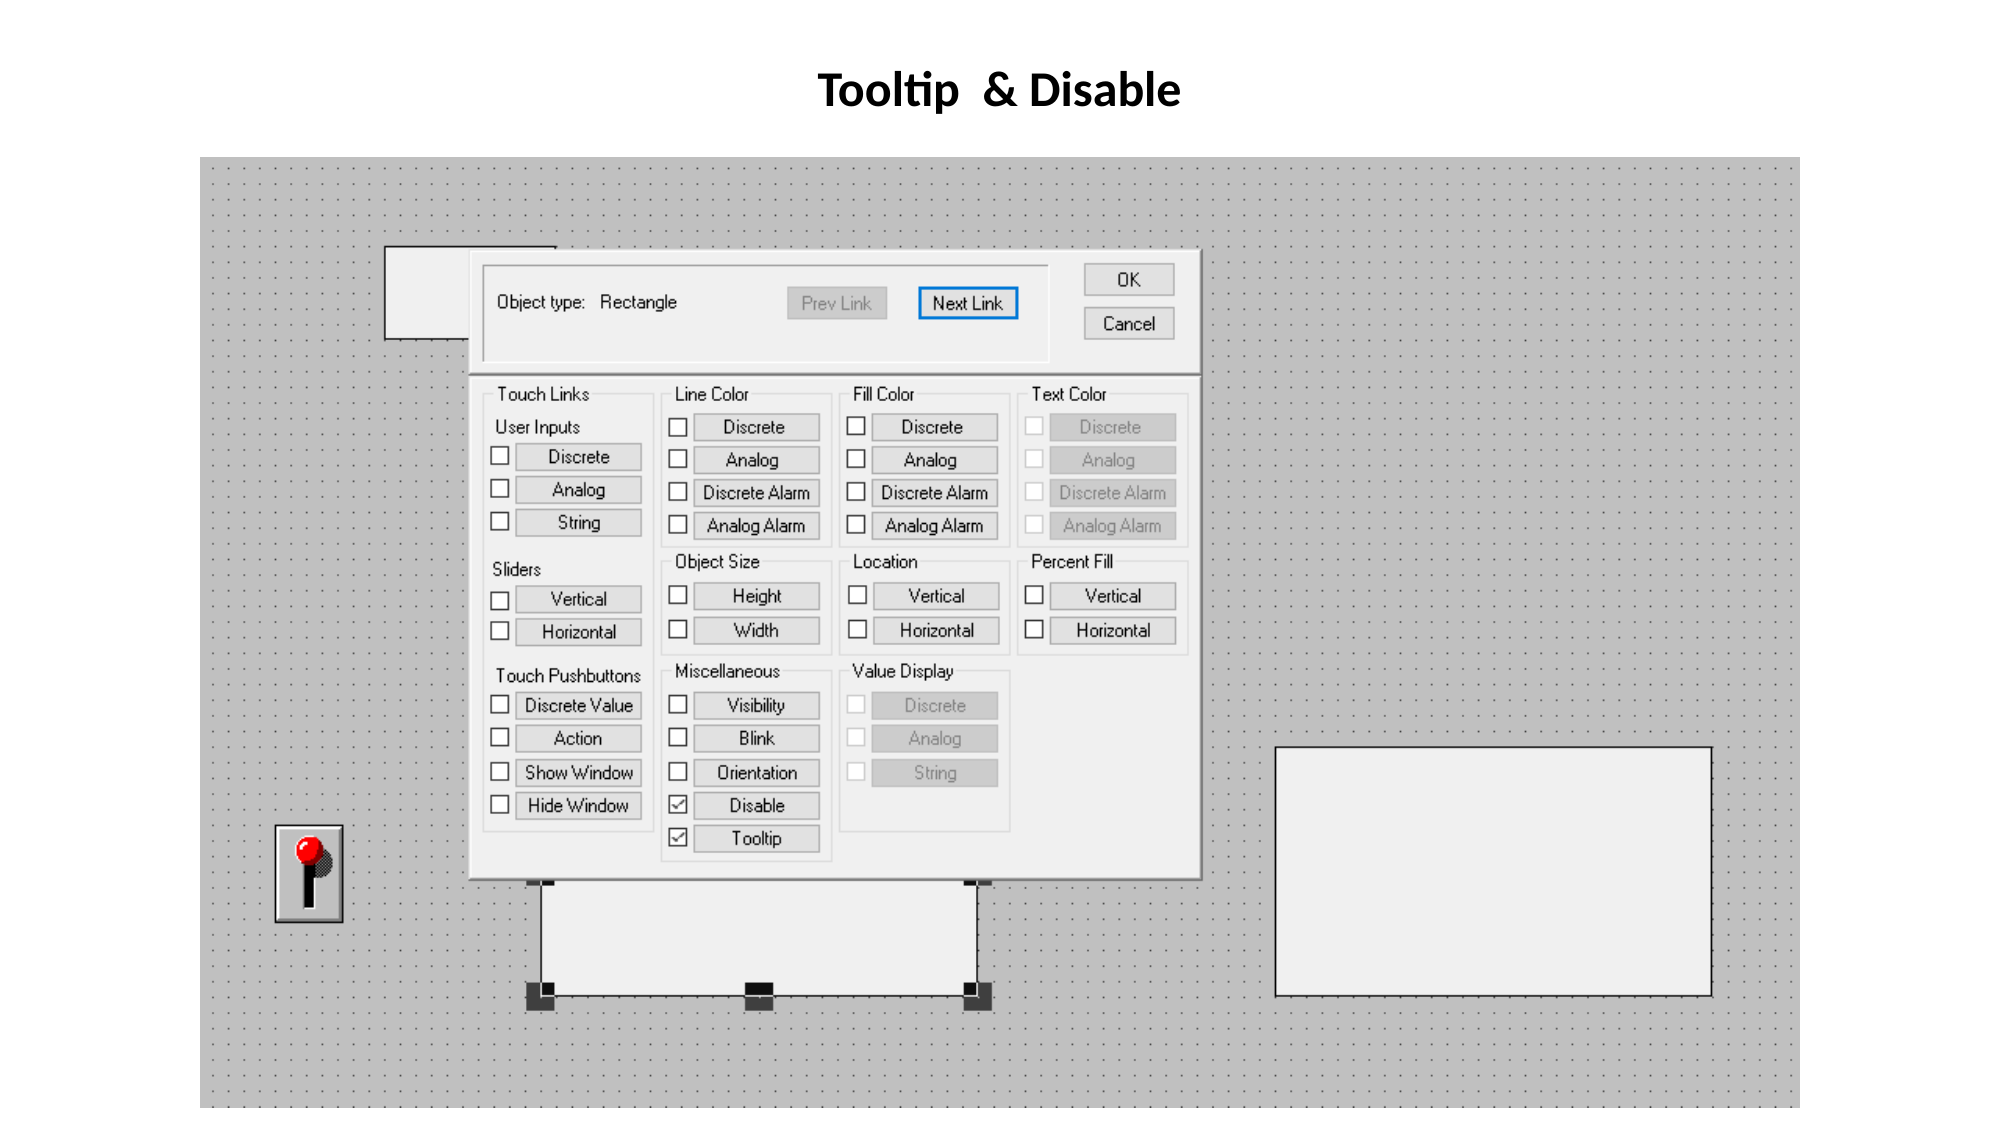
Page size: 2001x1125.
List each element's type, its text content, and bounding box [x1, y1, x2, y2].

text_box Tooltip & Disable [802, 48, 1197, 124]
picture [199, 157, 1800, 1108]
